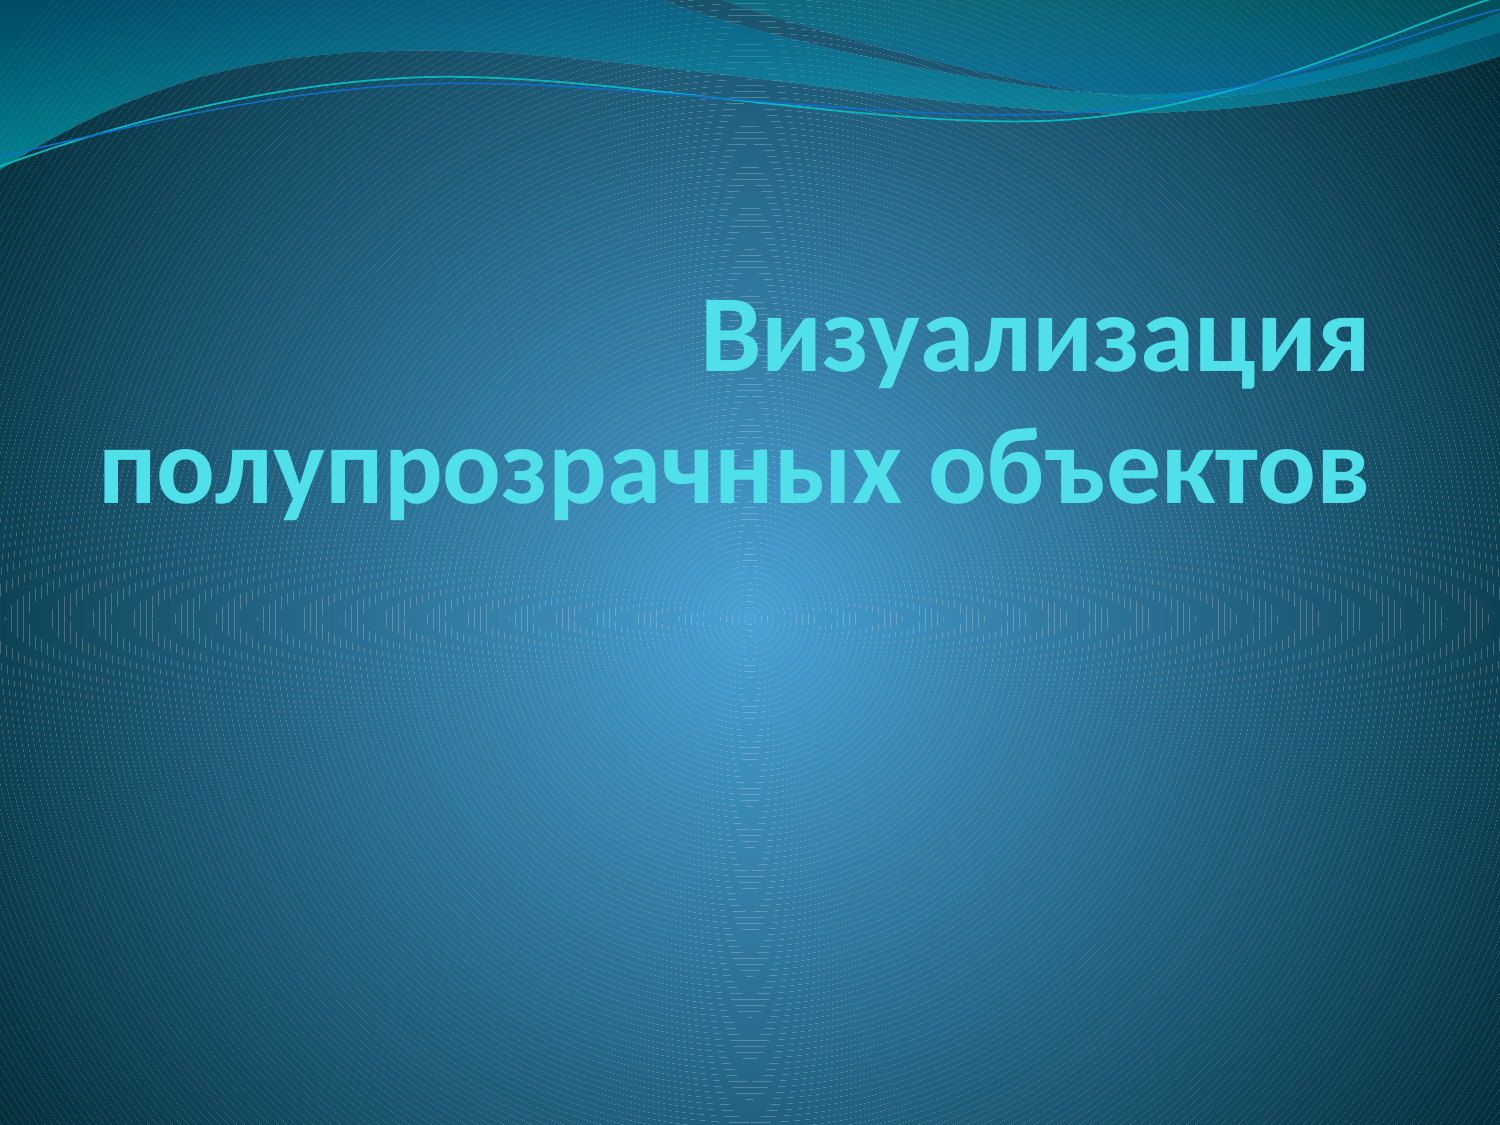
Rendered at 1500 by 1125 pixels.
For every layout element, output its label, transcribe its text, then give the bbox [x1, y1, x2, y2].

title Визуализация полупрозрачных объектов [87, 224, 1376, 525]
